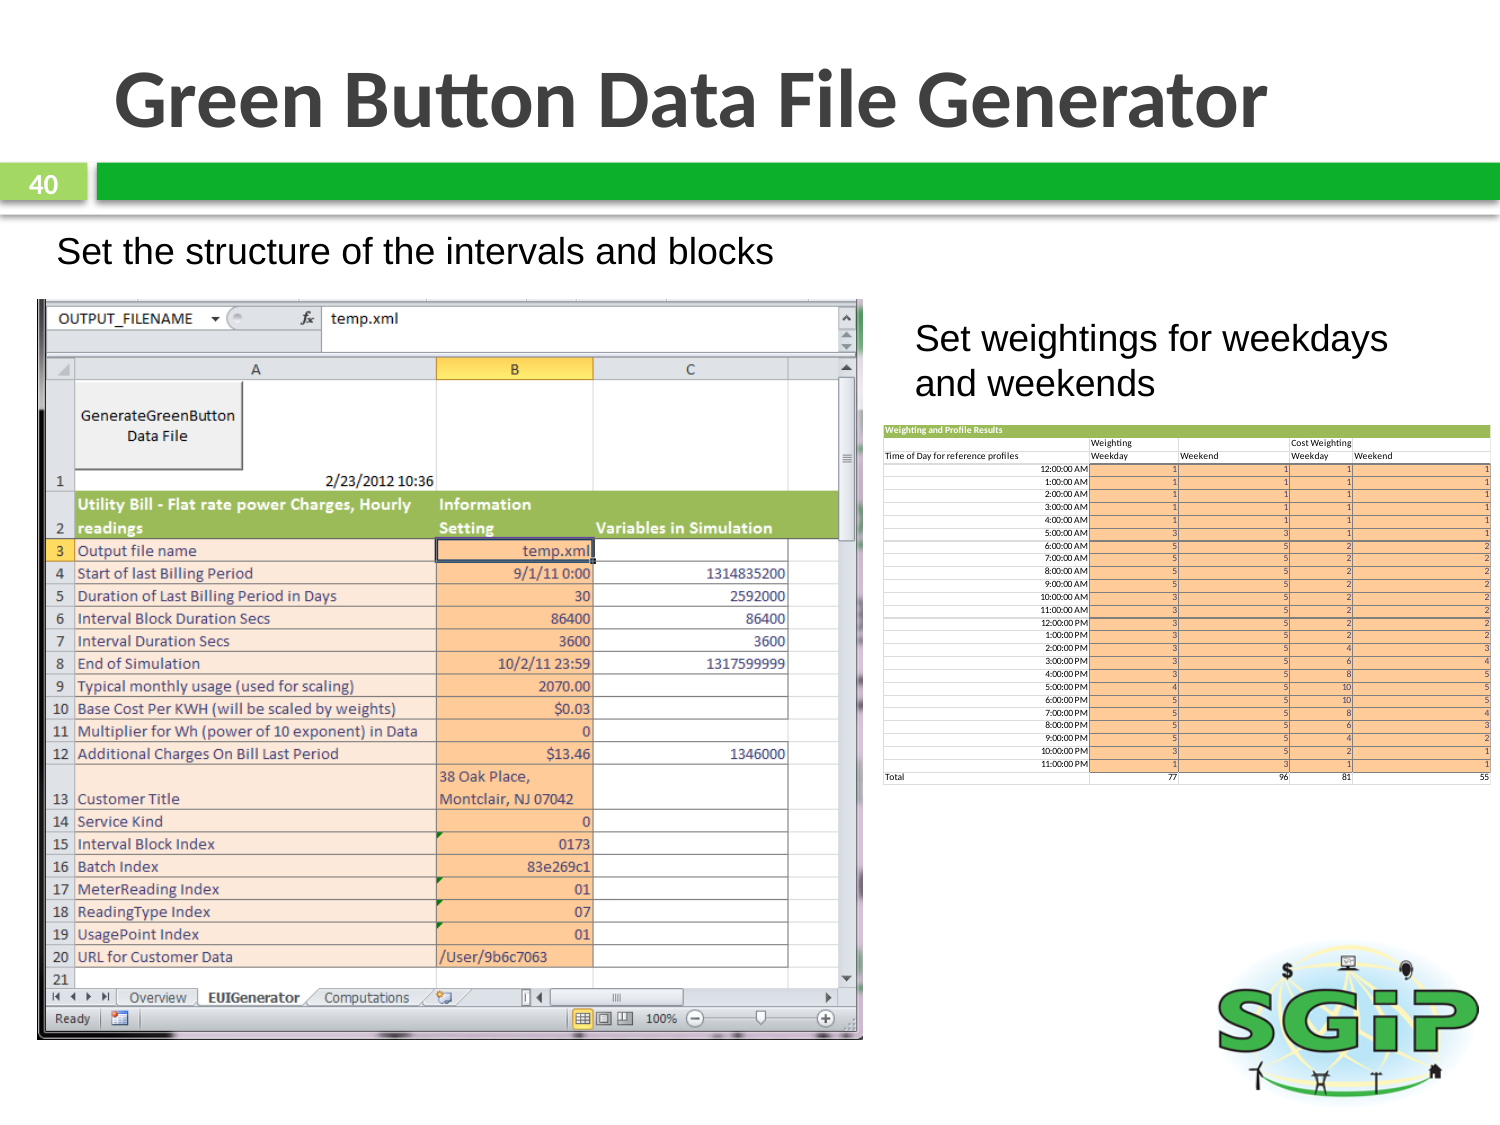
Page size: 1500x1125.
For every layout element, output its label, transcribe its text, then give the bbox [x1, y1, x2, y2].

title Green Button Data File Generator [99, 24, 1479, 163]
picture [37, 299, 863, 1040]
picture [1212, 937, 1479, 1110]
text_box Set the structure of the intervals and blocks [41, 219, 790, 280]
picture [882, 424, 1492, 786]
text_box Set weightings for weekdays and weekends [900, 306, 1450, 412]
slide_number 40 [0, 162, 88, 203]
